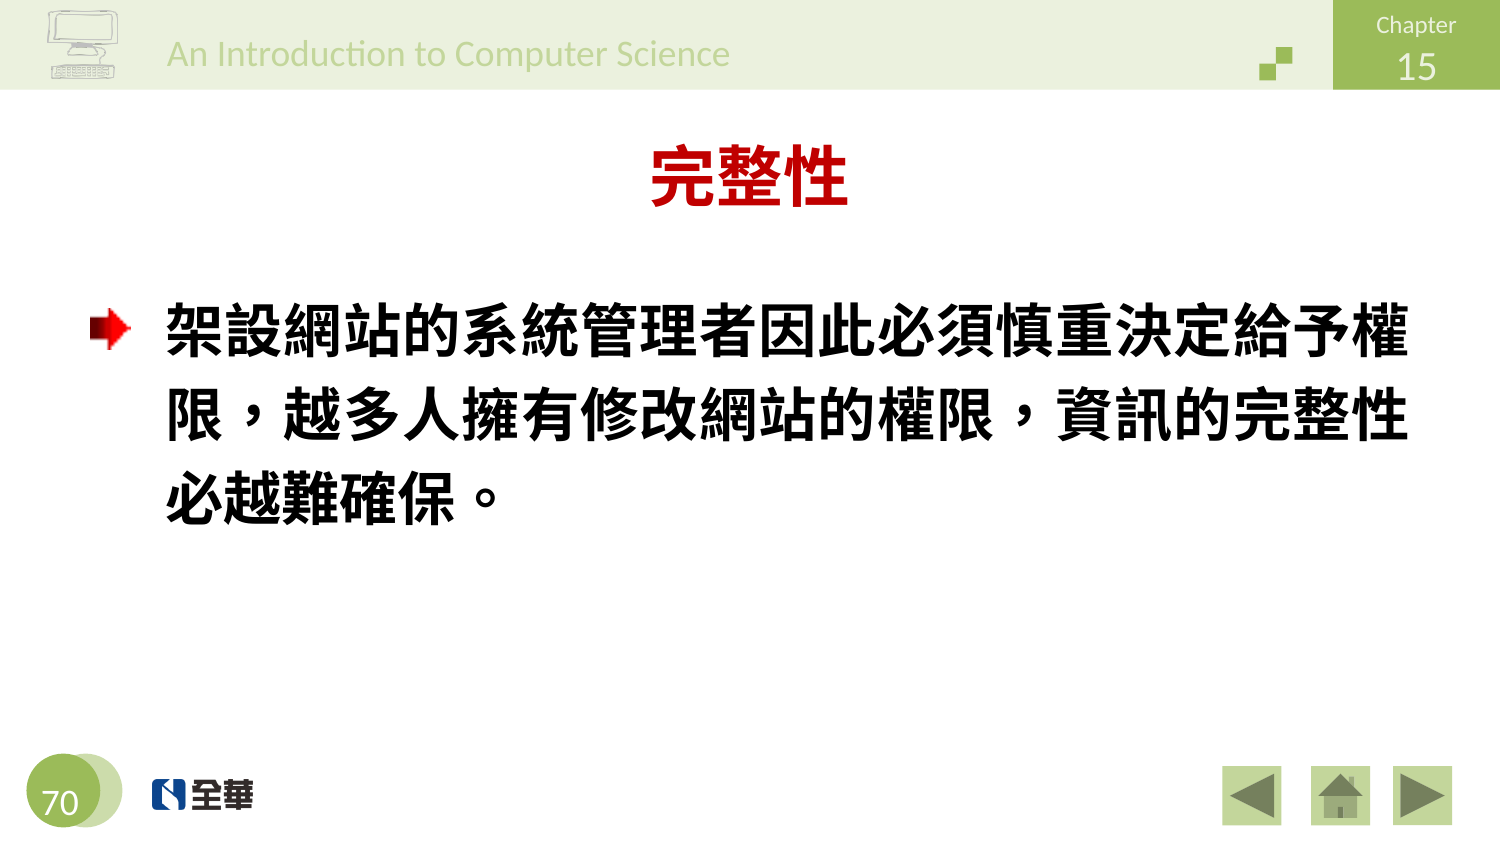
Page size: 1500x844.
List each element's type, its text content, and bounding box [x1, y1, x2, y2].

list 架設網站的系統管理者因此必須慎重決定給予權限，越多人擁有修改網站的權限，資訊的完整性必越難確保。 [75, 272, 1425, 754]
picture [152, 779, 253, 810]
picture [47, 10, 118, 79]
title 完整性 [75, 104, 1425, 245]
picture [90, 308, 131, 350]
